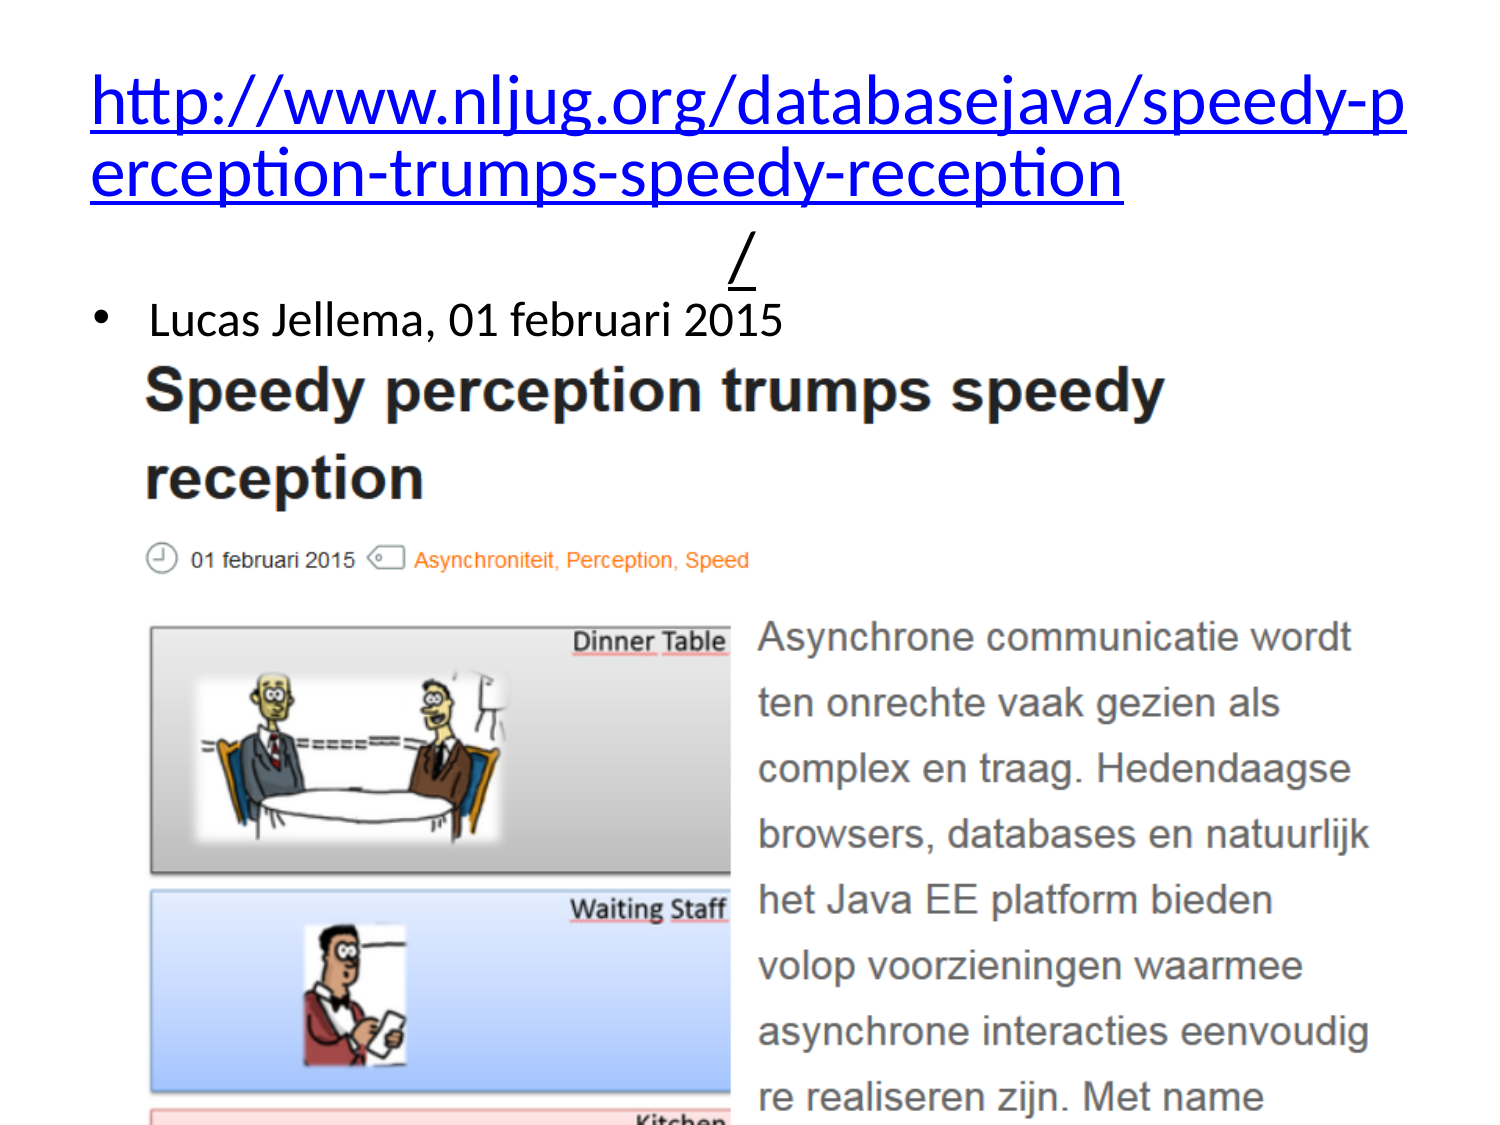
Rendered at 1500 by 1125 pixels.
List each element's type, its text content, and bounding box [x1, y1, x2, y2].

picture [135, 349, 1396, 1125]
list Lucas Jellema, 01 februari 2015 [77, 278, 1428, 1022]
title http://www.nljug.org/databasejava/speedy-perception-trumps-speedy-reception/ [75, 45, 1425, 233]
